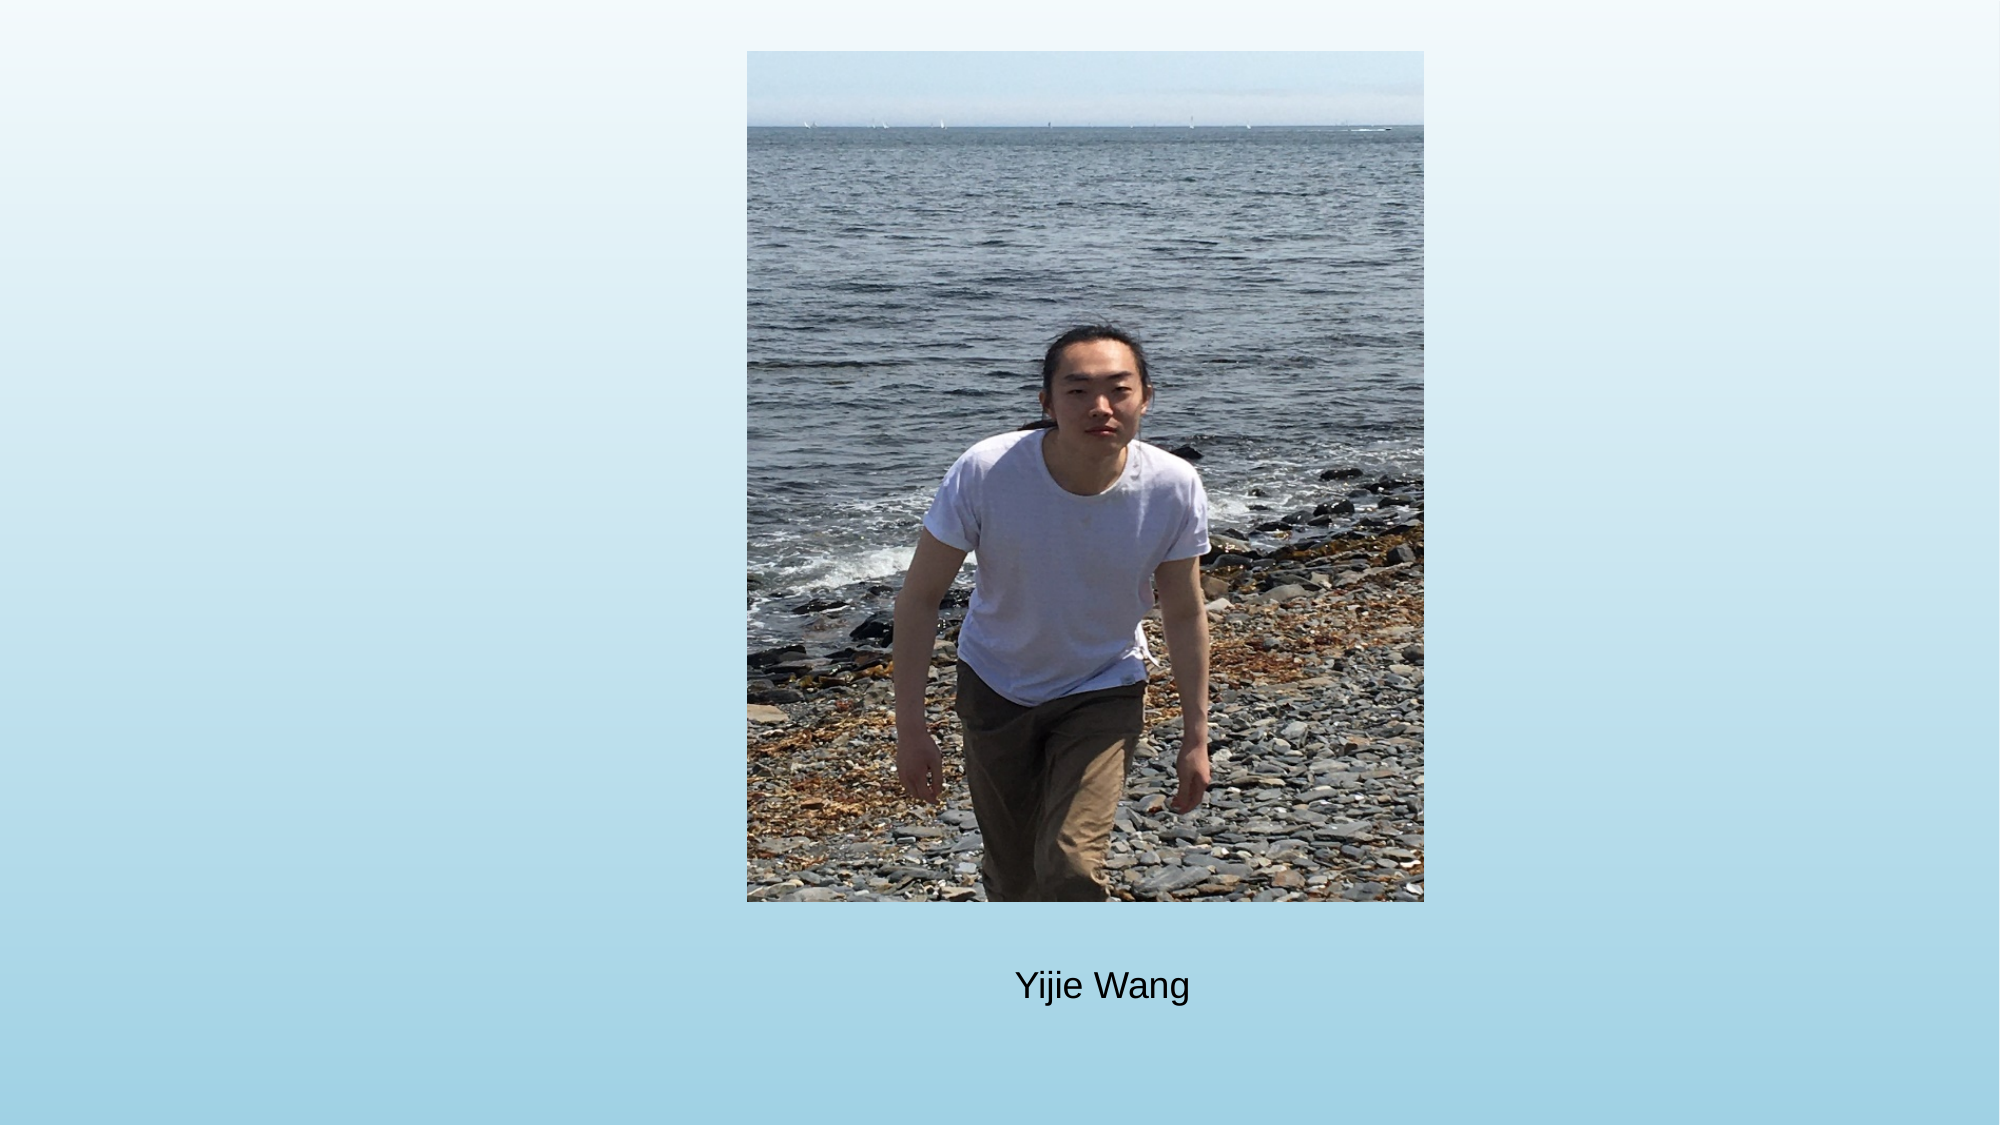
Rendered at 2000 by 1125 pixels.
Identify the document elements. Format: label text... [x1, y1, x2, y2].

text_box Yijie Wang [999, 953, 1250, 1014]
picture [747, 51, 1424, 902]
